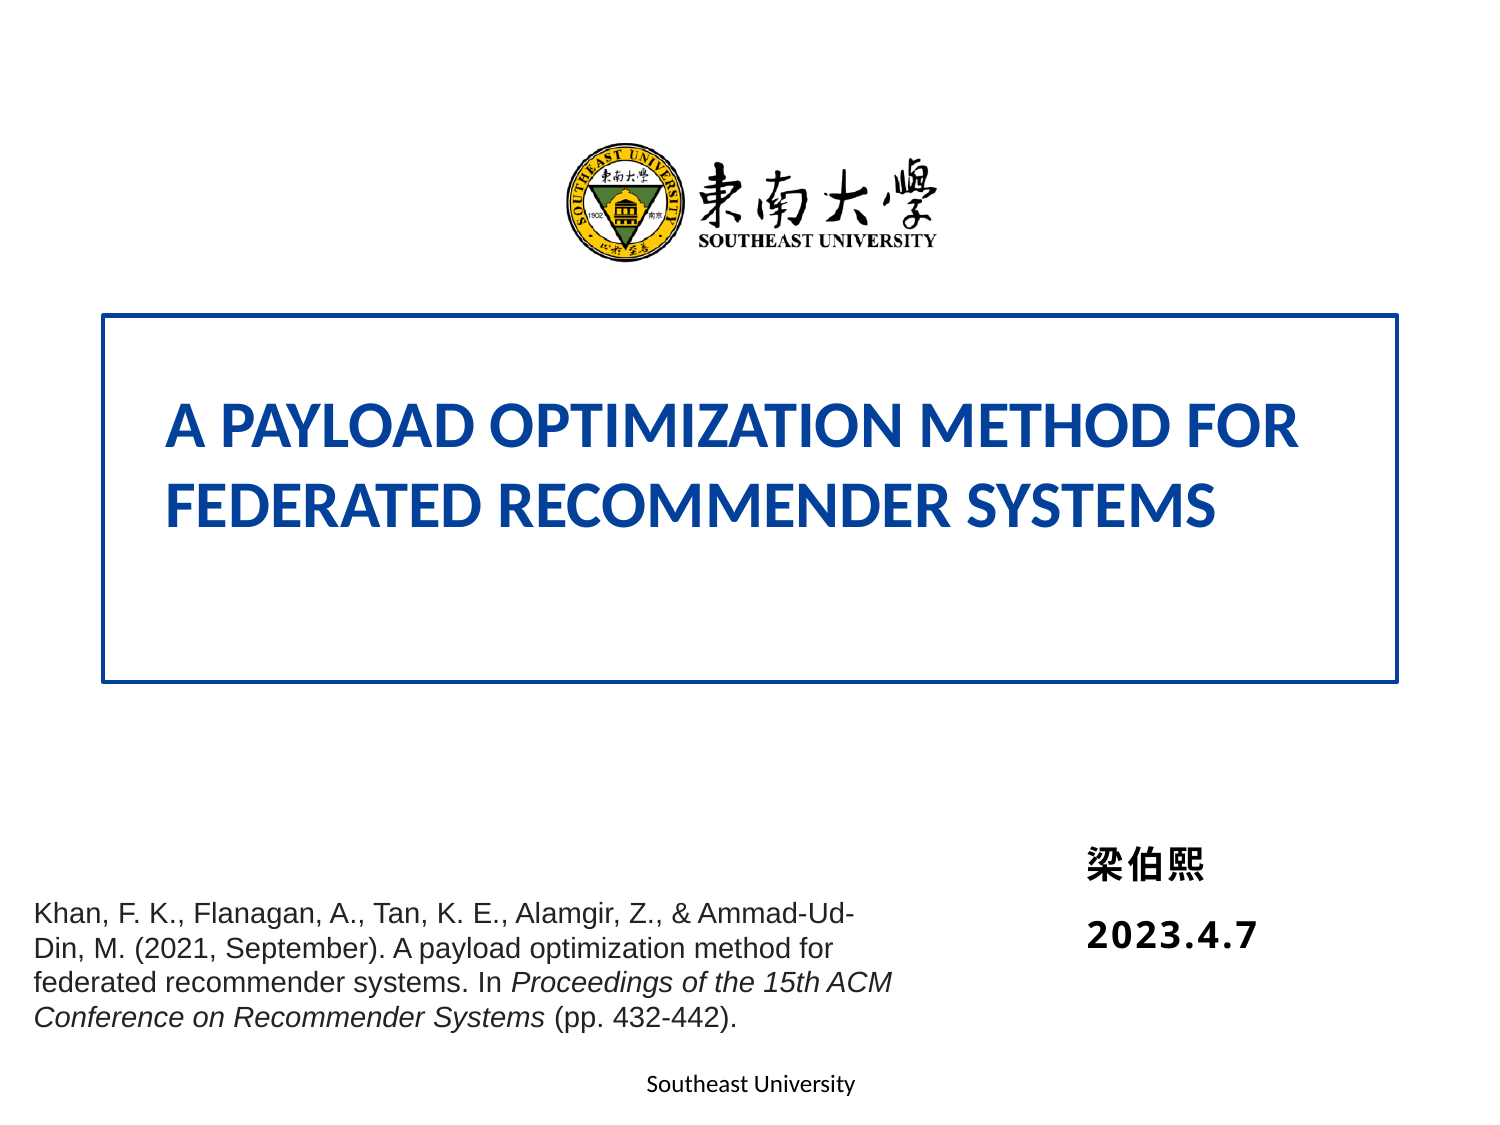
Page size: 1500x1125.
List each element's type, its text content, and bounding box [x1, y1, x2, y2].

text_box 梁伯熙 2023.4.7 [1071, 833, 1500, 964]
text_box Khan, F. K., Flanagan, A., Tan, K. E., Alamgir, Z., & Ammad-Ud-Din, M. (2021, September). A payload optimization method for federated recommender systems. In Proceedings of the 15th ACM Conference on Recommender Systems (pp. 432-442). [18, 886, 915, 1042]
picture [561, 137, 939, 264]
text_box A PAYLOAD OPTIMIZATION METHOD FOR FEDERATED RECOMMENDER SYSTEMS [150, 373, 1350, 549]
